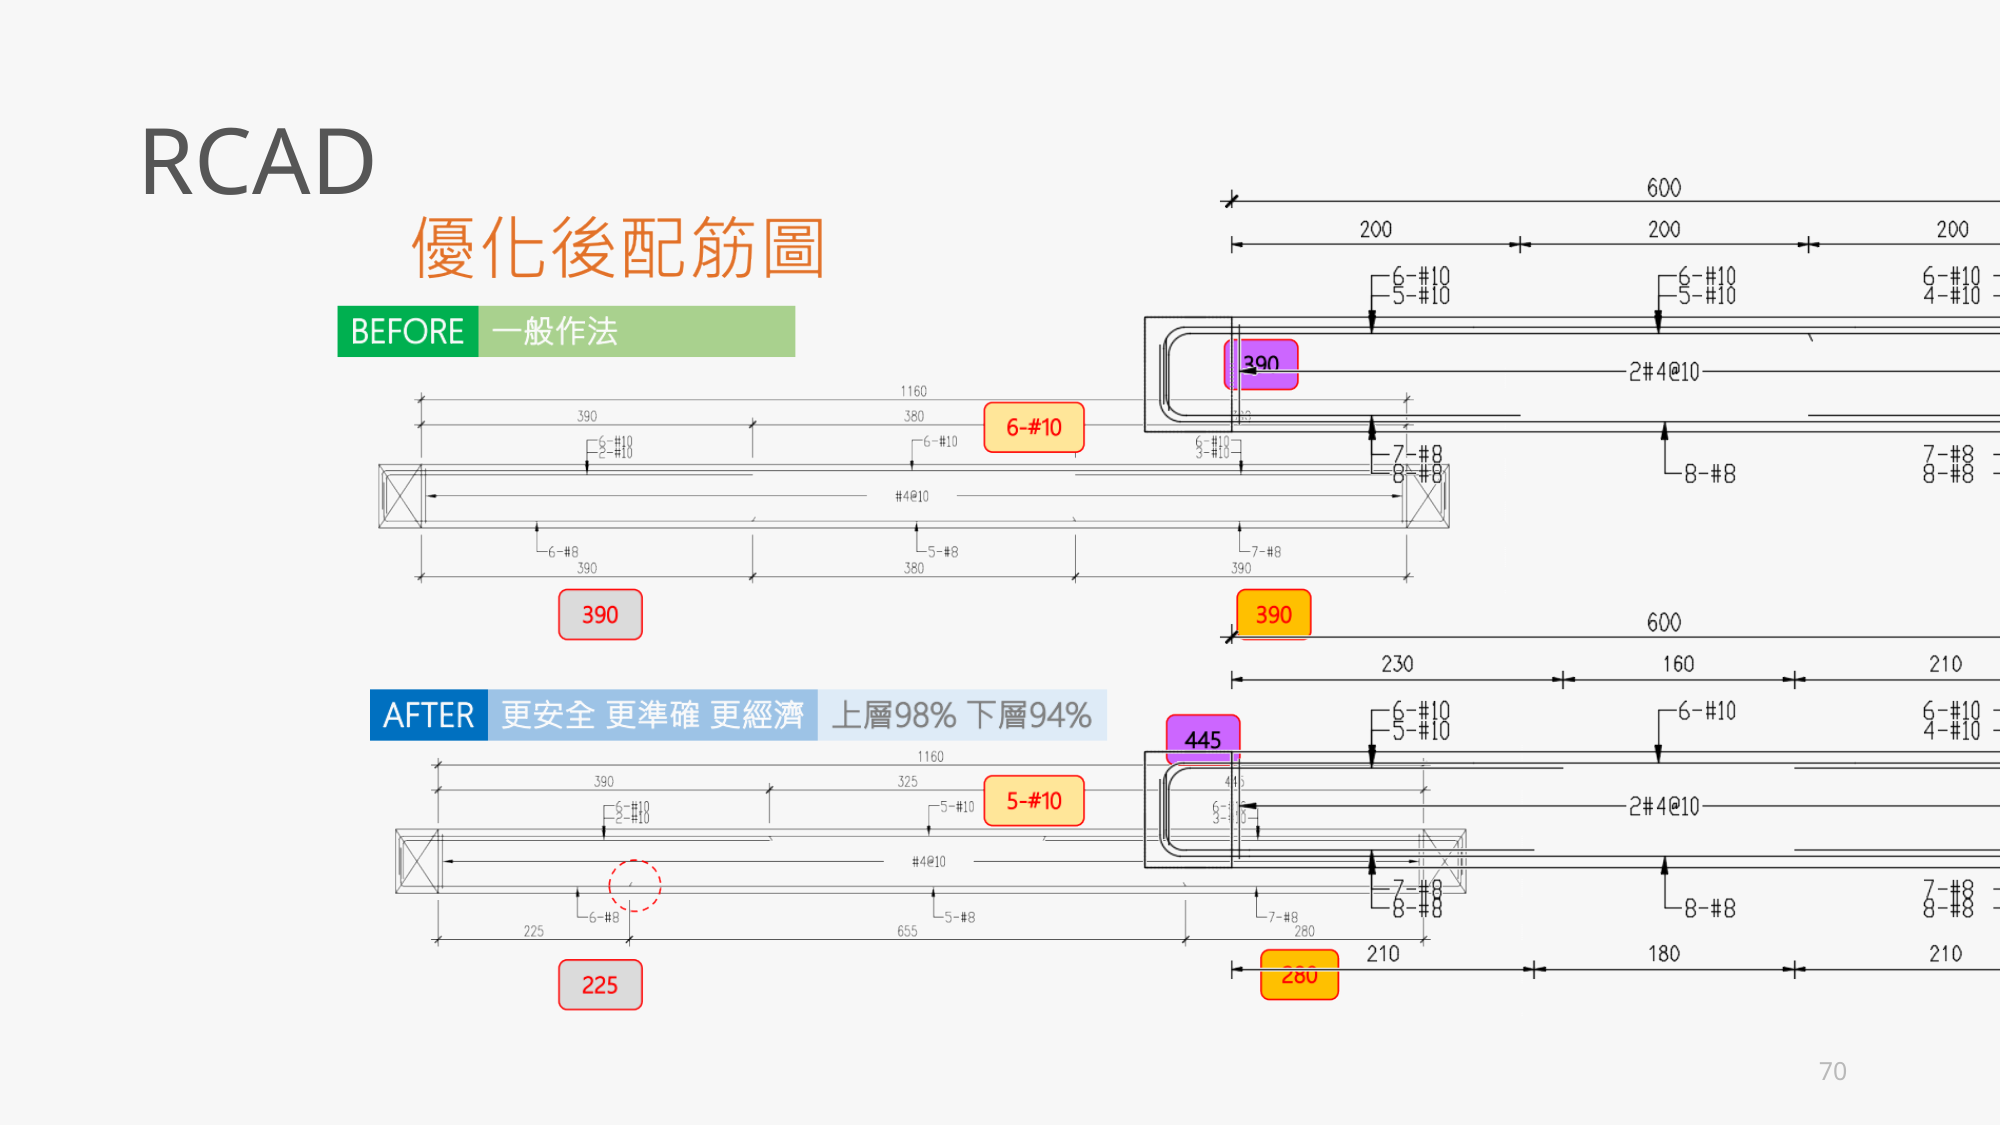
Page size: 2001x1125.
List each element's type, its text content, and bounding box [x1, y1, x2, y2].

slide_number 70 [1412, 1042, 1863, 1103]
list RCAD [137, 108, 873, 224]
picture [311, 163, 2000, 1017]
